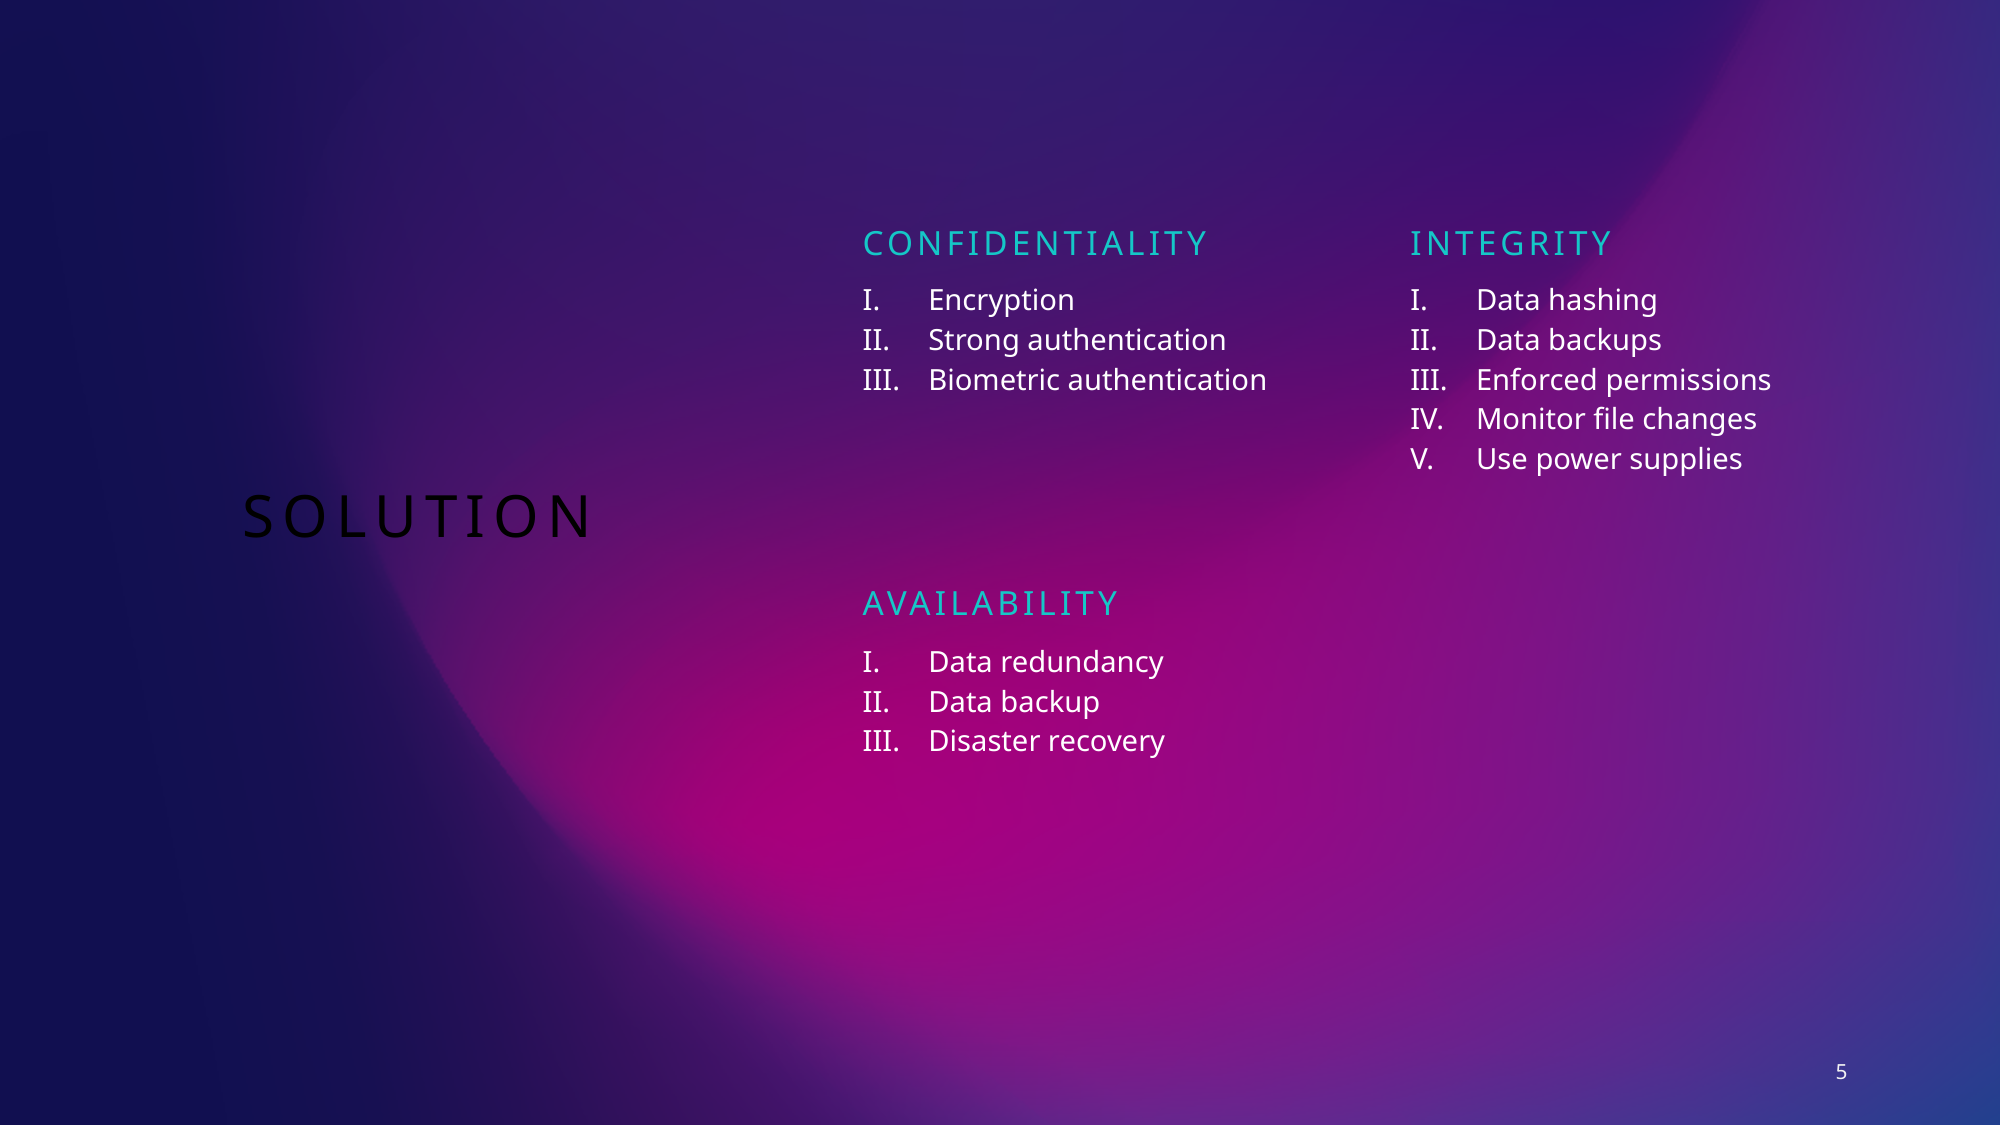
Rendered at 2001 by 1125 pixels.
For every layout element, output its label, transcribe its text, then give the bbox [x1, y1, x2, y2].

slide_number 5 [1412, 1042, 1863, 1103]
list Availability [847, 579, 1317, 630]
title Solution [227, 454, 713, 640]
list Integrity [1395, 219, 1865, 268]
picture [0, 0, 2000, 1125]
list Encryption Strong authentication Biometric authentication [847, 268, 1317, 518]
list Confidentiality [847, 219, 1317, 268]
list Data redundancy Data backup Disaster recovery [847, 630, 1317, 882]
list Data hashing Data backups Enforced permissions Monitor file changes Use power supplies [1395, 268, 1865, 511]
